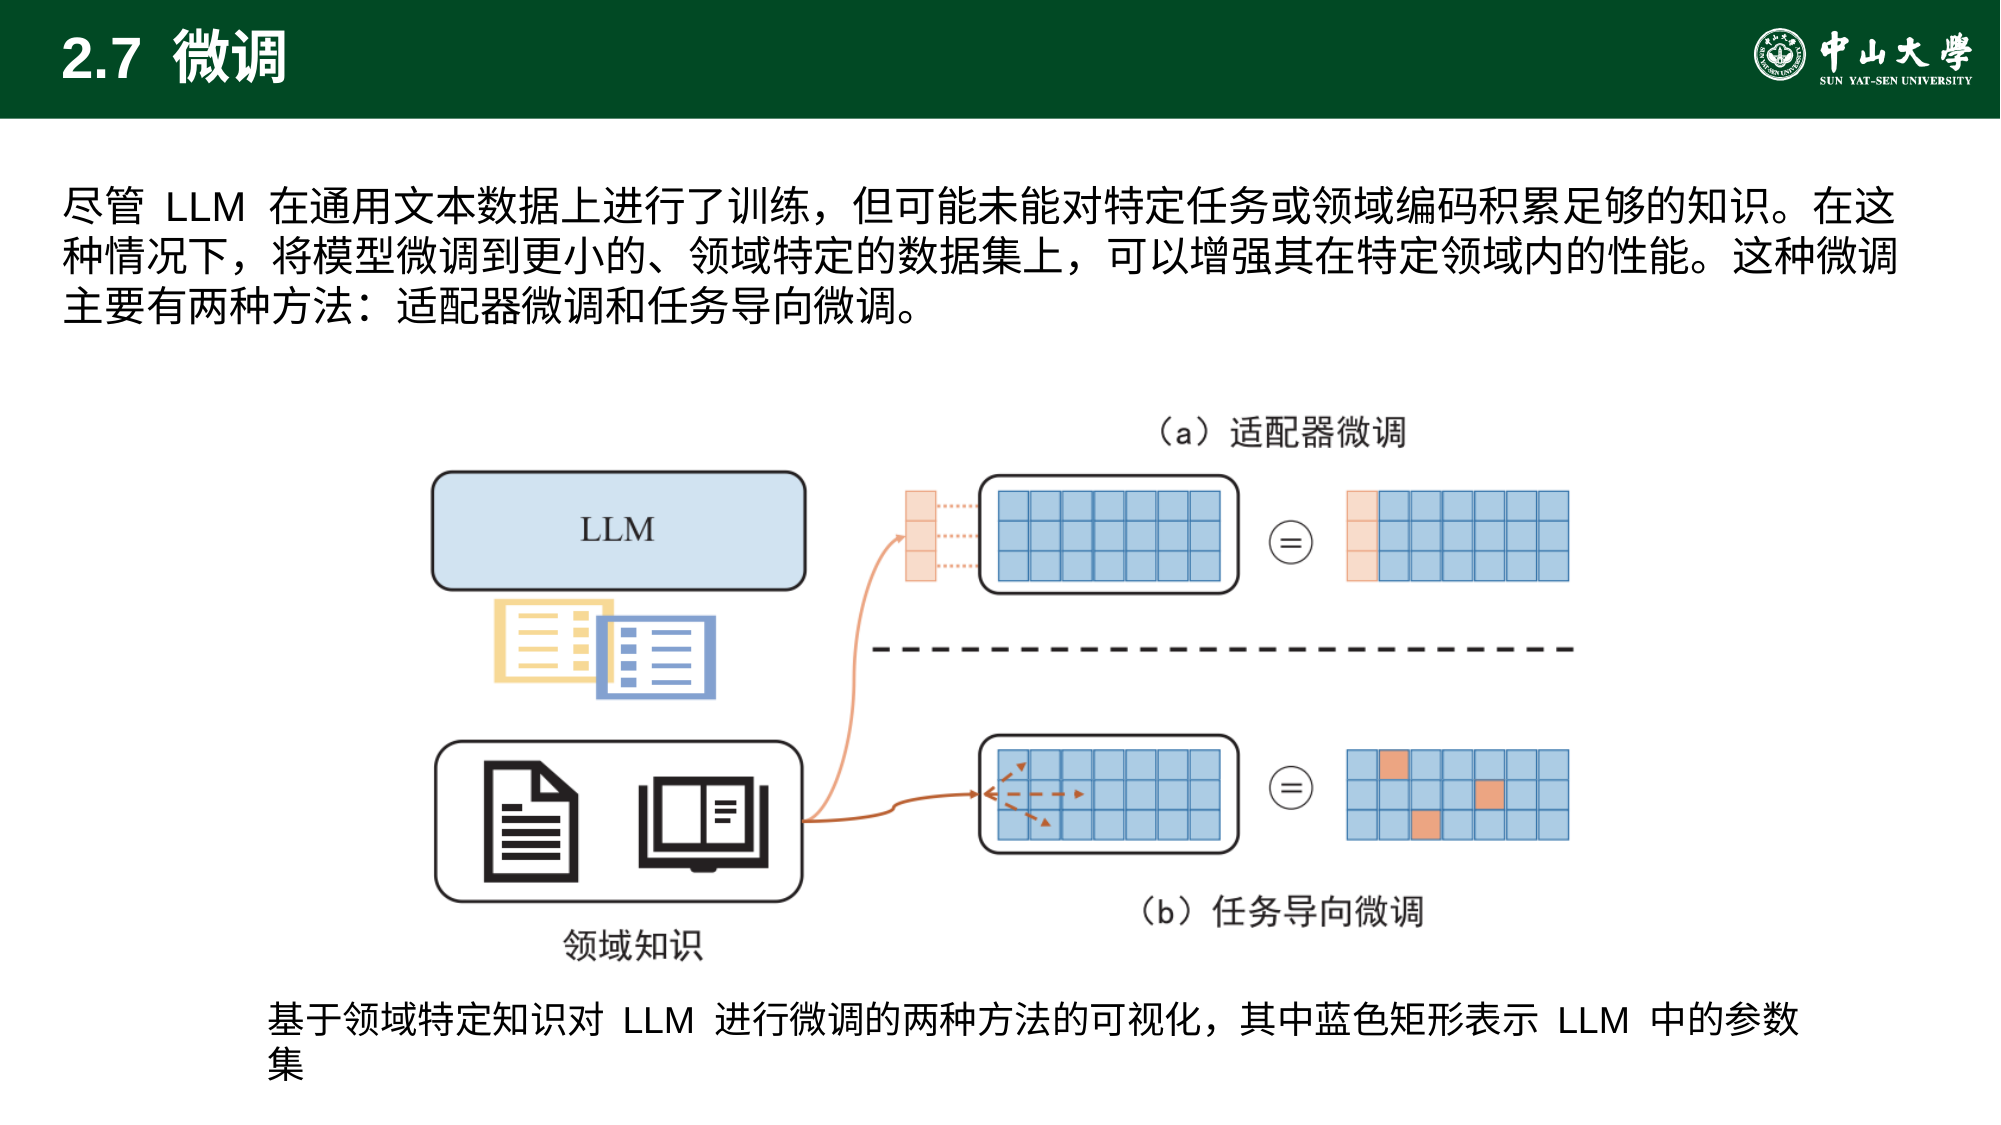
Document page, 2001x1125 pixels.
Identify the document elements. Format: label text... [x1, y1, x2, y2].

text_box 尽管 LLM 在通用文本数据上进行了训练，但可能未能对特定任务或领域编码积累足够的知识。在这种情况下，将模型微调到更小的、领域特定的数据集上，可以增强其在特定领域内的性能。这种微调主要有两种方法：适配器微调和任务导向微调。 [47, 172, 1953, 338]
title 2.7 微调 [46, 0, 1723, 119]
picture [389, 392, 1611, 972]
text_box 基于领域特定知识对 LLM 进行微调的两种方法的可视化，其中蓝色矩形表示 LLM 中的参数集 [252, 988, 1828, 1093]
picture [1740, 11, 2000, 107]
